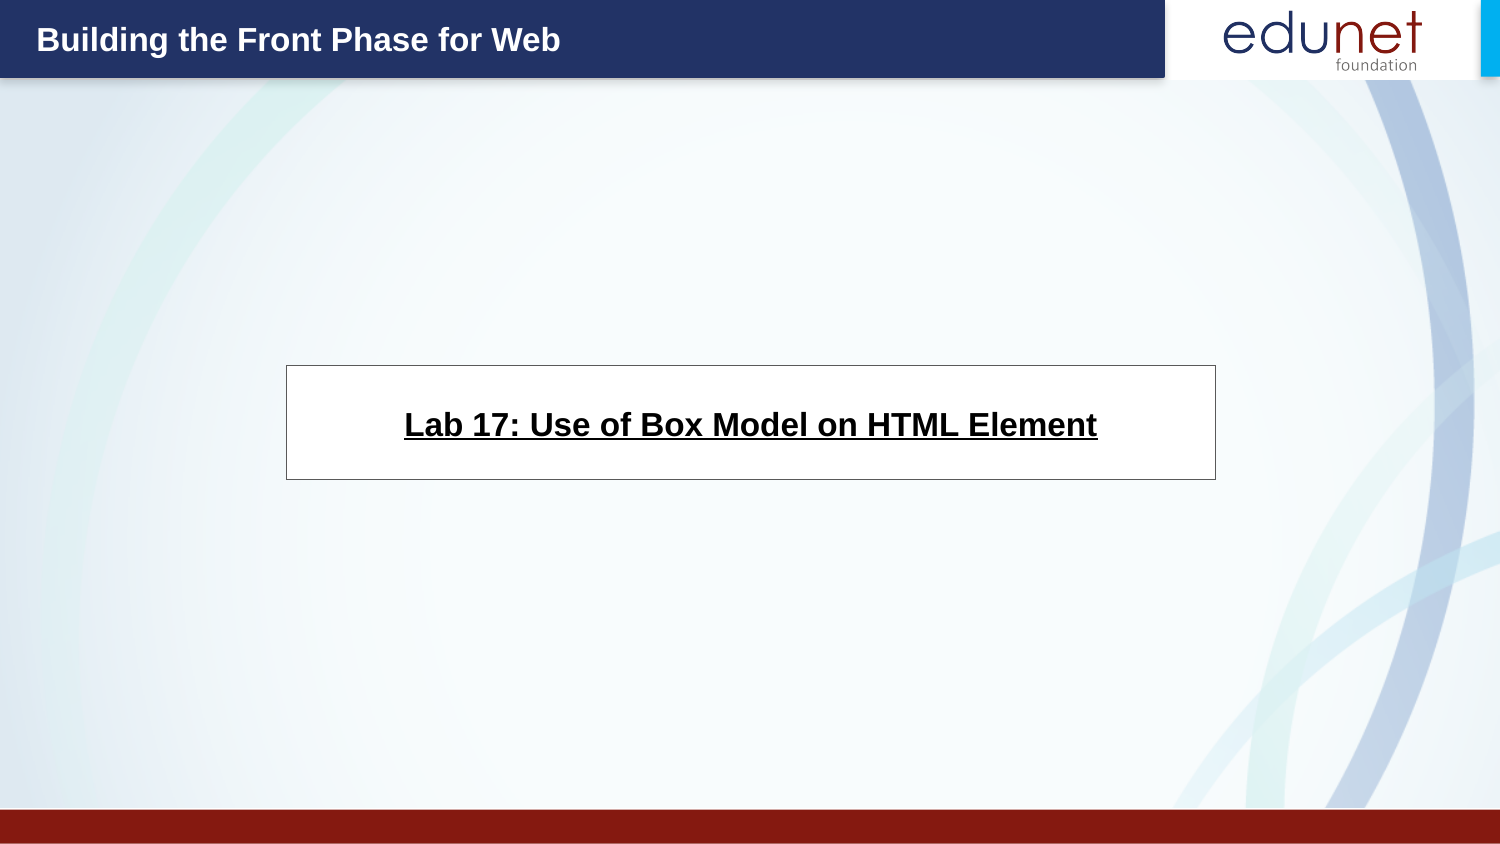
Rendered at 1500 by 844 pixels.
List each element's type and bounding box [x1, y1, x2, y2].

picture [0, 80, 1500, 808]
picture [1219, 8, 1424, 75]
